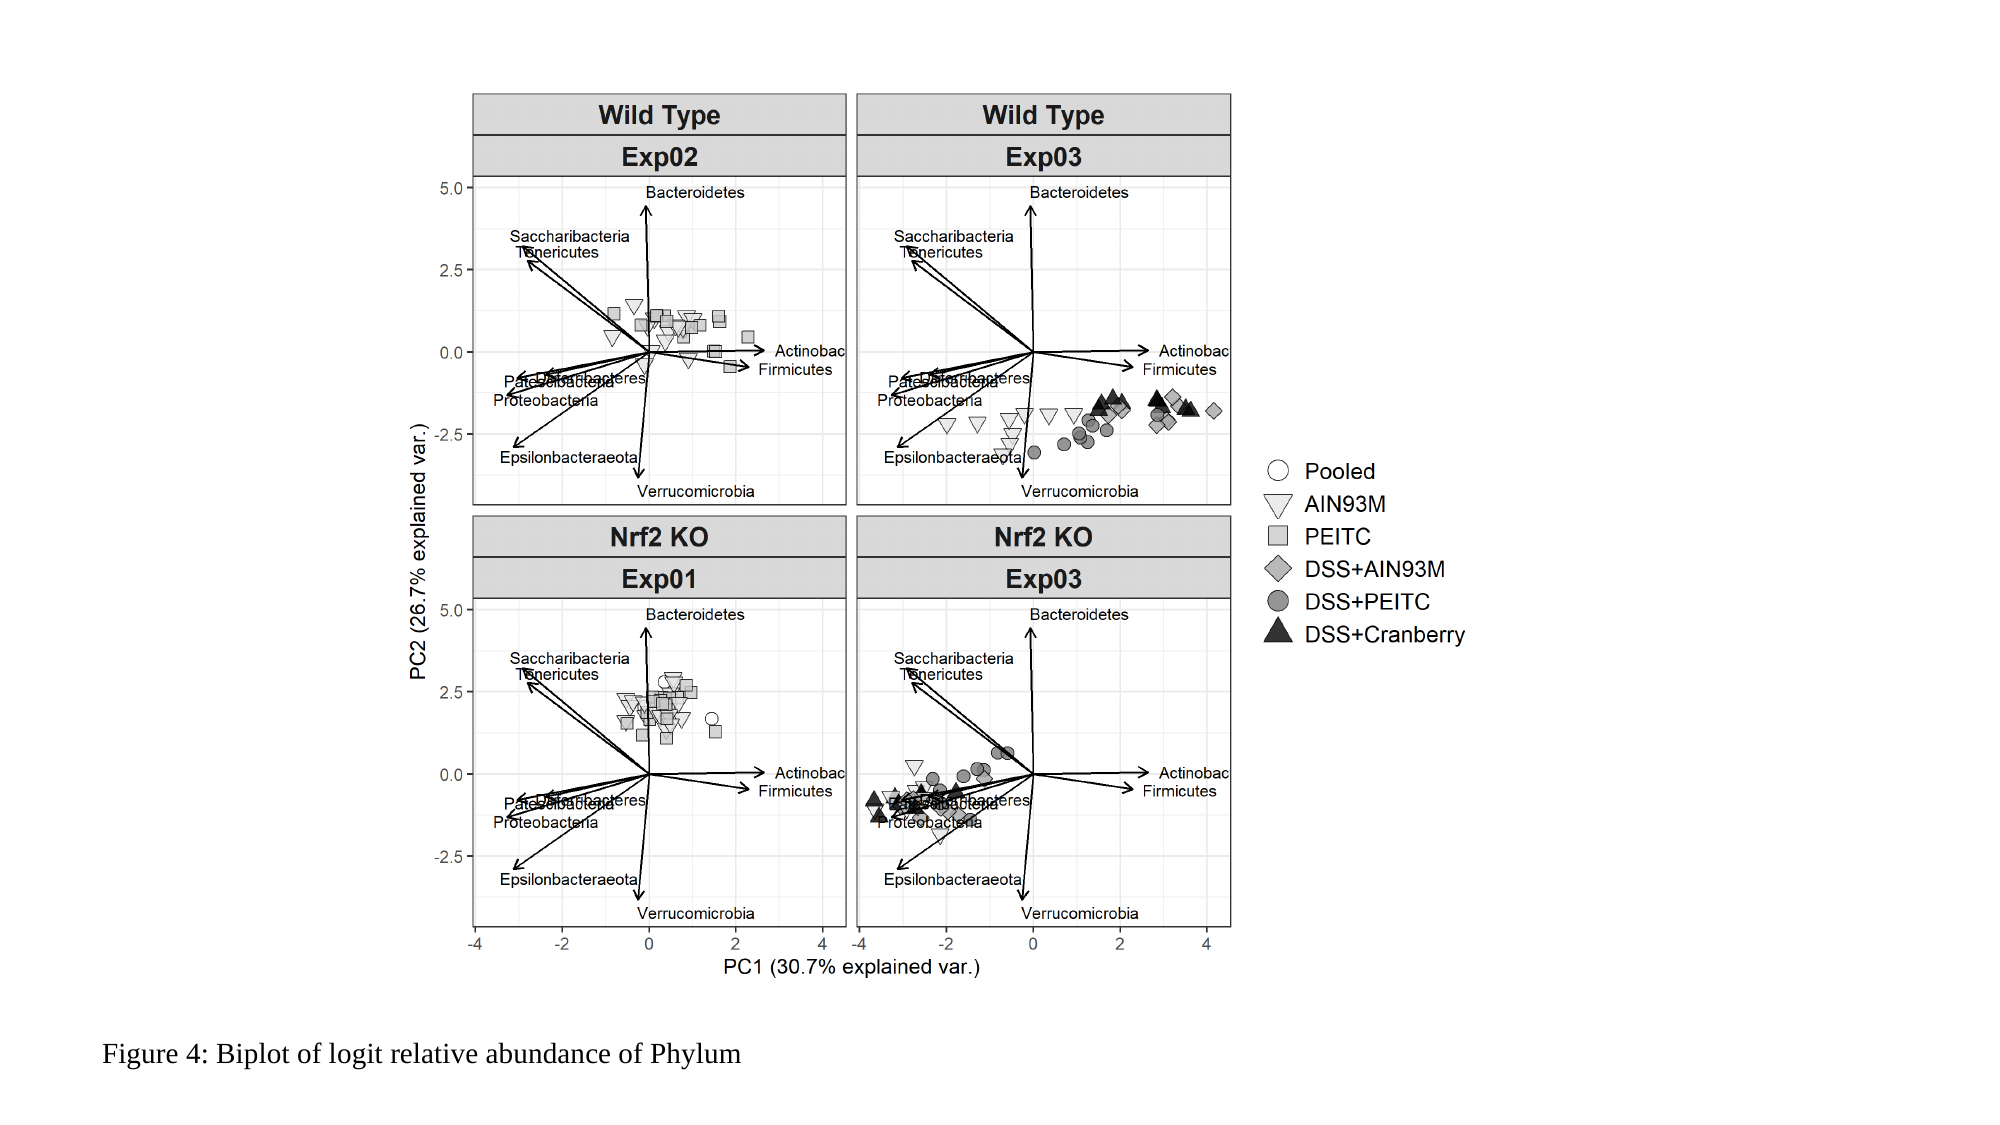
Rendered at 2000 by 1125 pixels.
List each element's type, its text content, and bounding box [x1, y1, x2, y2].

picture [399, 37, 1486, 988]
text_box Figure 4: Biplot of logit relative abundance of Phylum [87, 1026, 1088, 1077]
